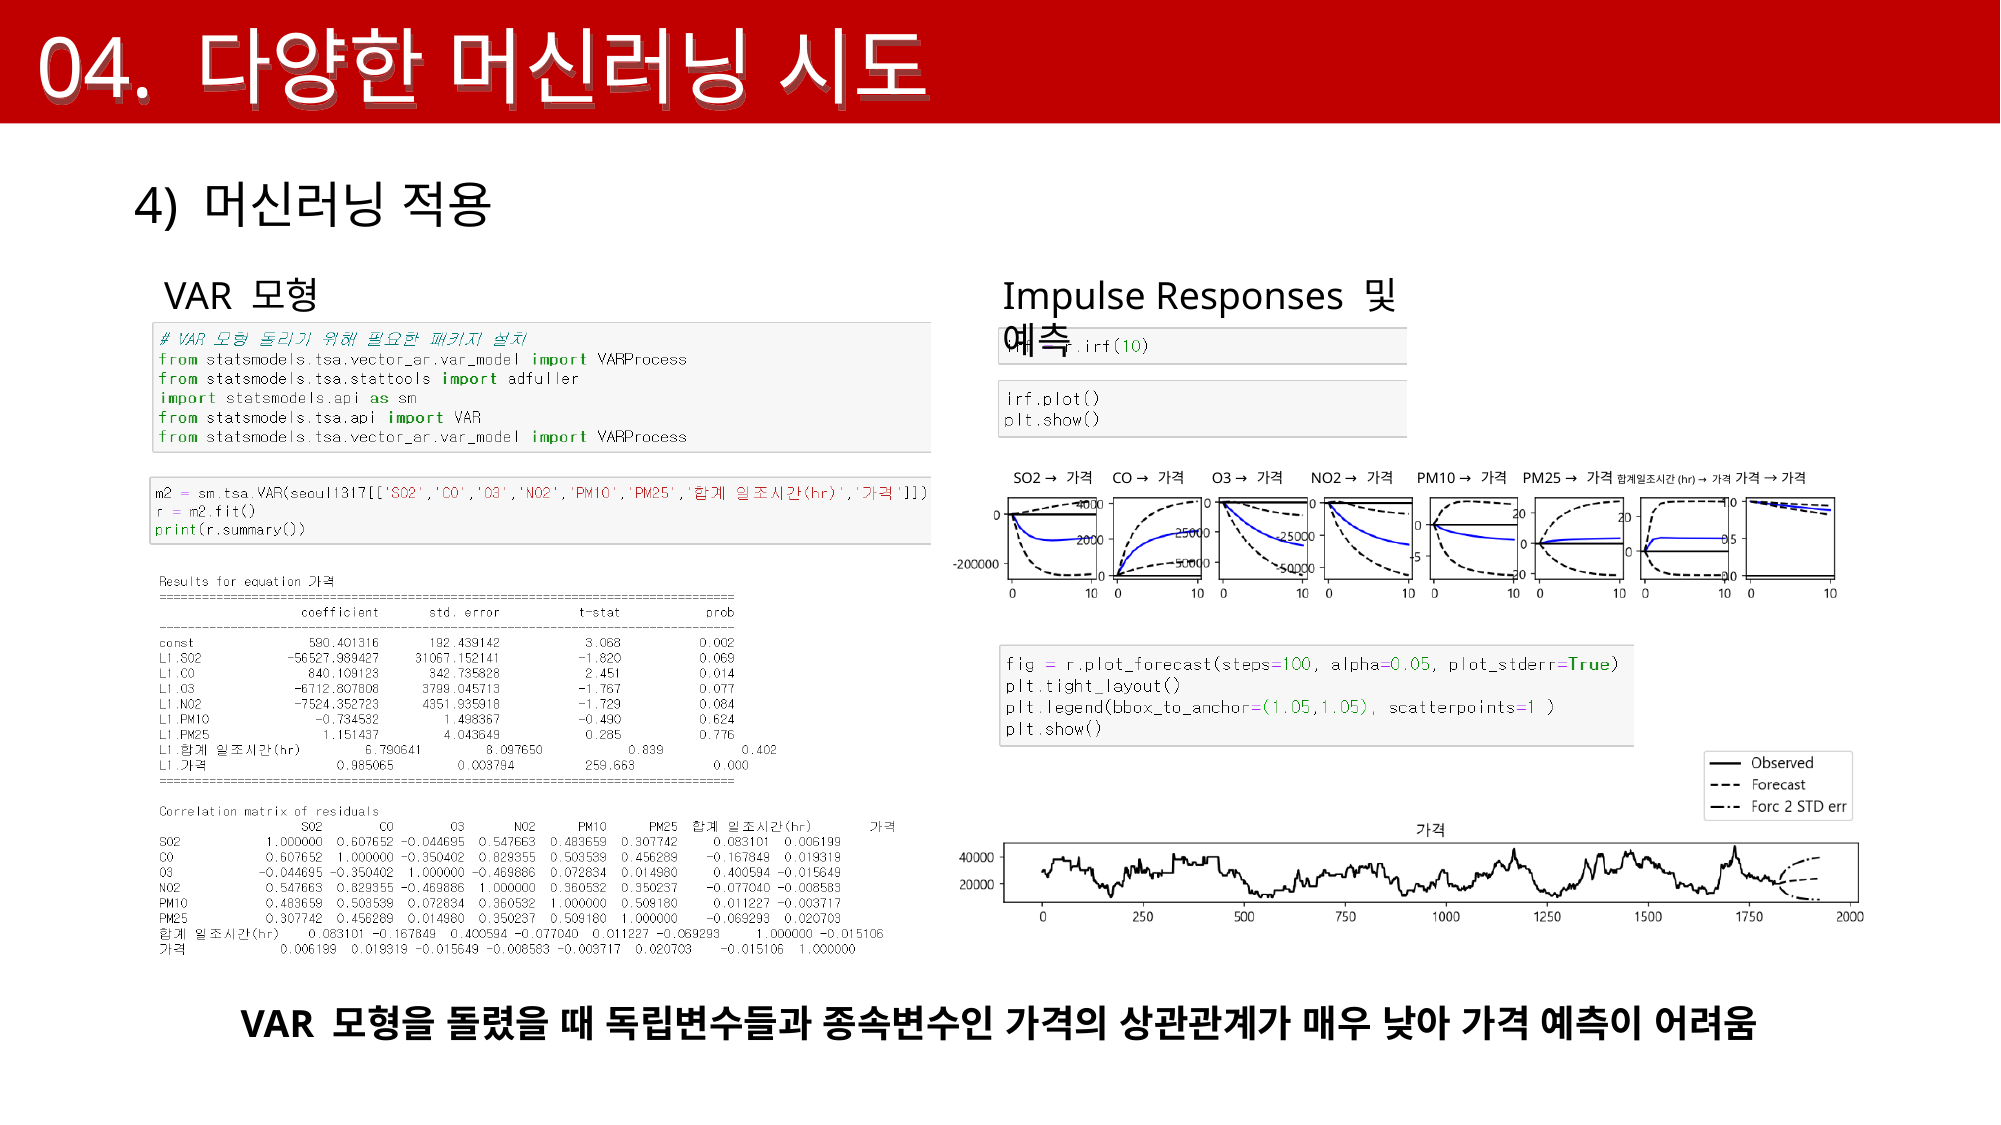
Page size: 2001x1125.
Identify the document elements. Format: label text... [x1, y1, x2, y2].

text_box VAR 모형 [149, 264, 632, 305]
text_box 04. 다양한 머신러닝 시도 [0, 6, 1010, 122]
text_box Impulse Responses 및 예측 [988, 264, 1471, 305]
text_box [145, 305, 1946, 983]
text_box VAR 모형을 돌렸을 때 독립변수들과 종속변수인 가격의 상관관계가 매우 낮아 가격 예측이 어려움 [173, 994, 1827, 1053]
text_box [0, 0, 2000, 125]
text_box 4) 머신러닝 적용 [120, 166, 941, 241]
